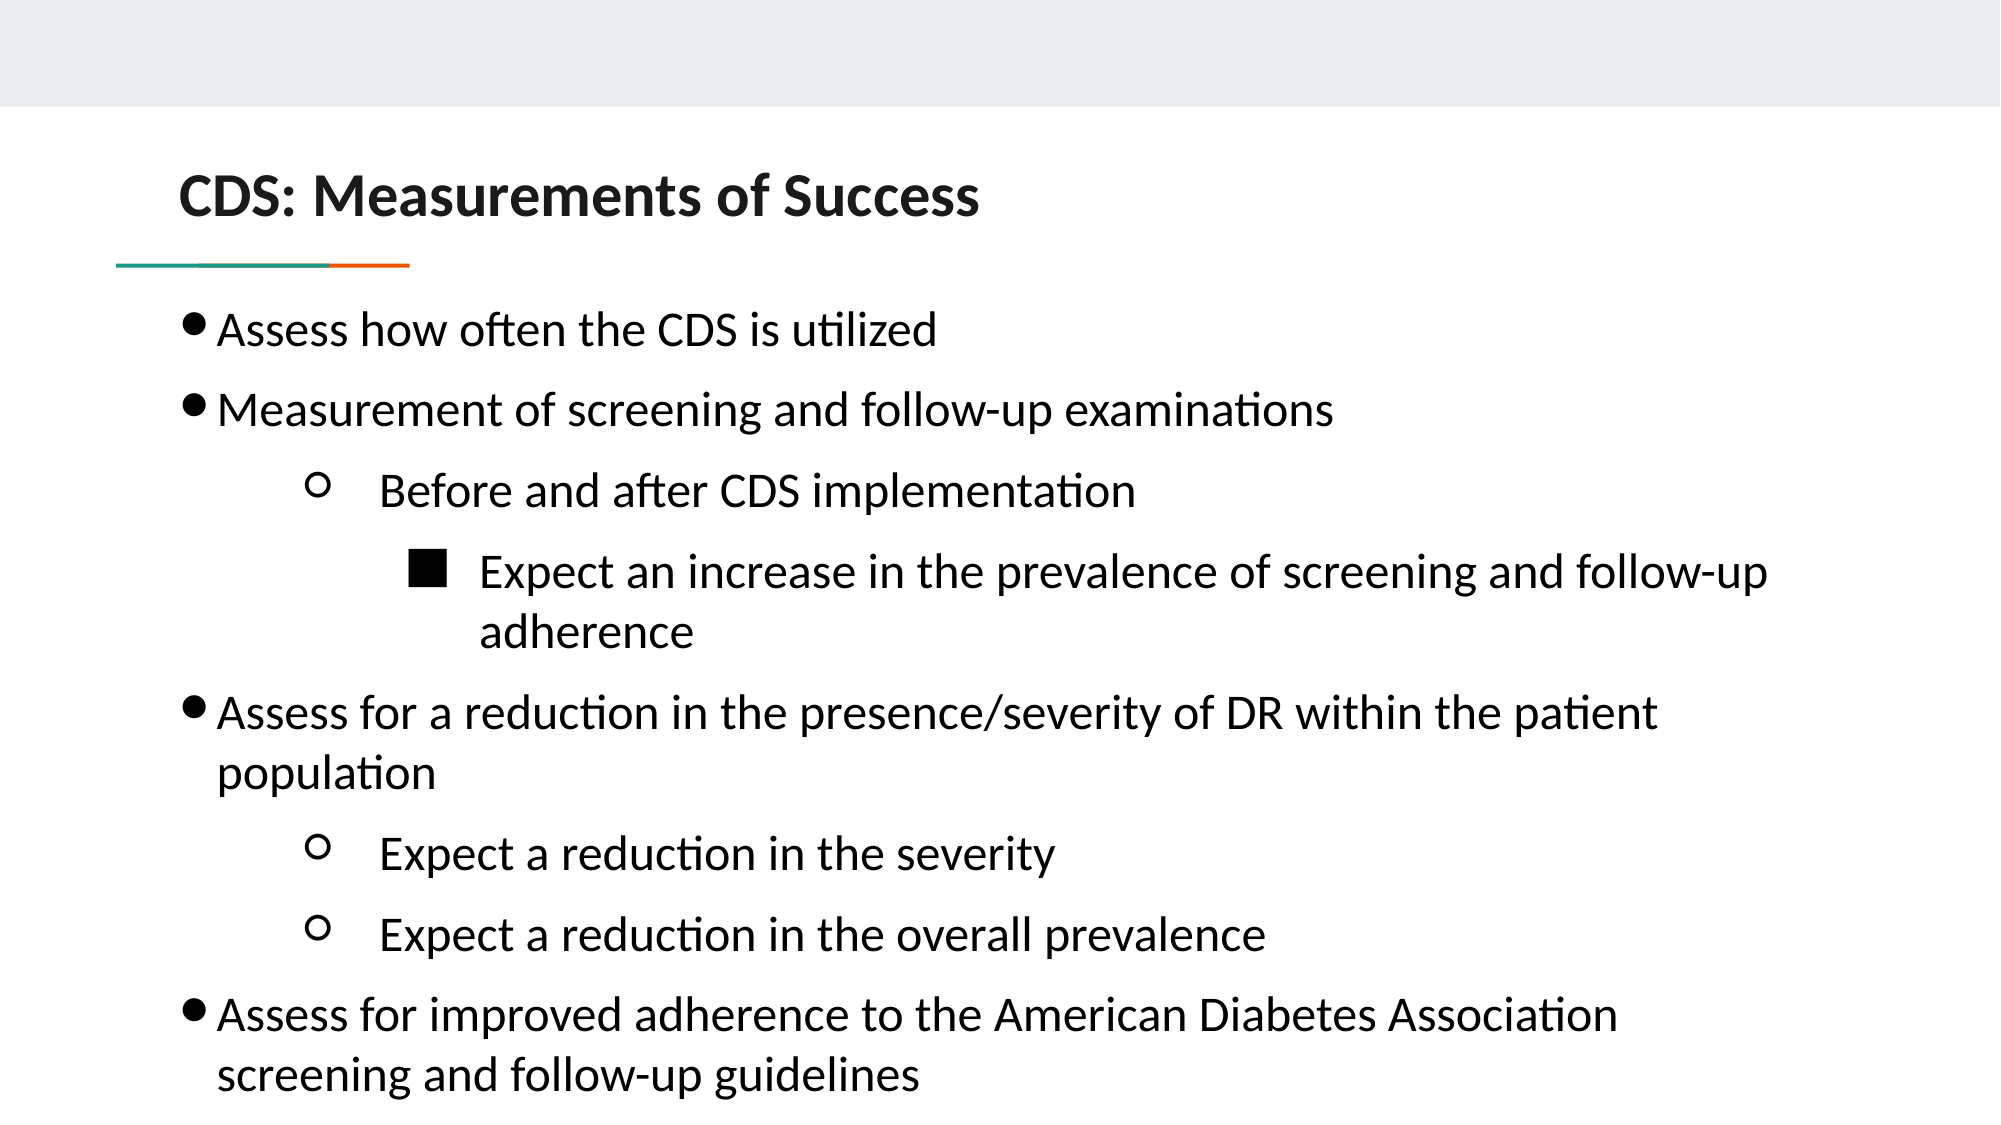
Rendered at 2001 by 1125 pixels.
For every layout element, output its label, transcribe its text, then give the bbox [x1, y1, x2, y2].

title CDS: Measurements of Success [159, 142, 1841, 260]
list Assess how often the CDS is utilized Measurement of screening and follow-up examinations Before and after CDS implementation Expect an increase in the prevalence of screening and follow-up adherence Assess for a reduction in the presence/severity of DR within the patient population Expect a reduction in the severity Expect a reduction in the overall prevalence Assess for improved adherence to the American Diabetes Association screening and follow-up guidelines [159, 275, 1841, 771]
